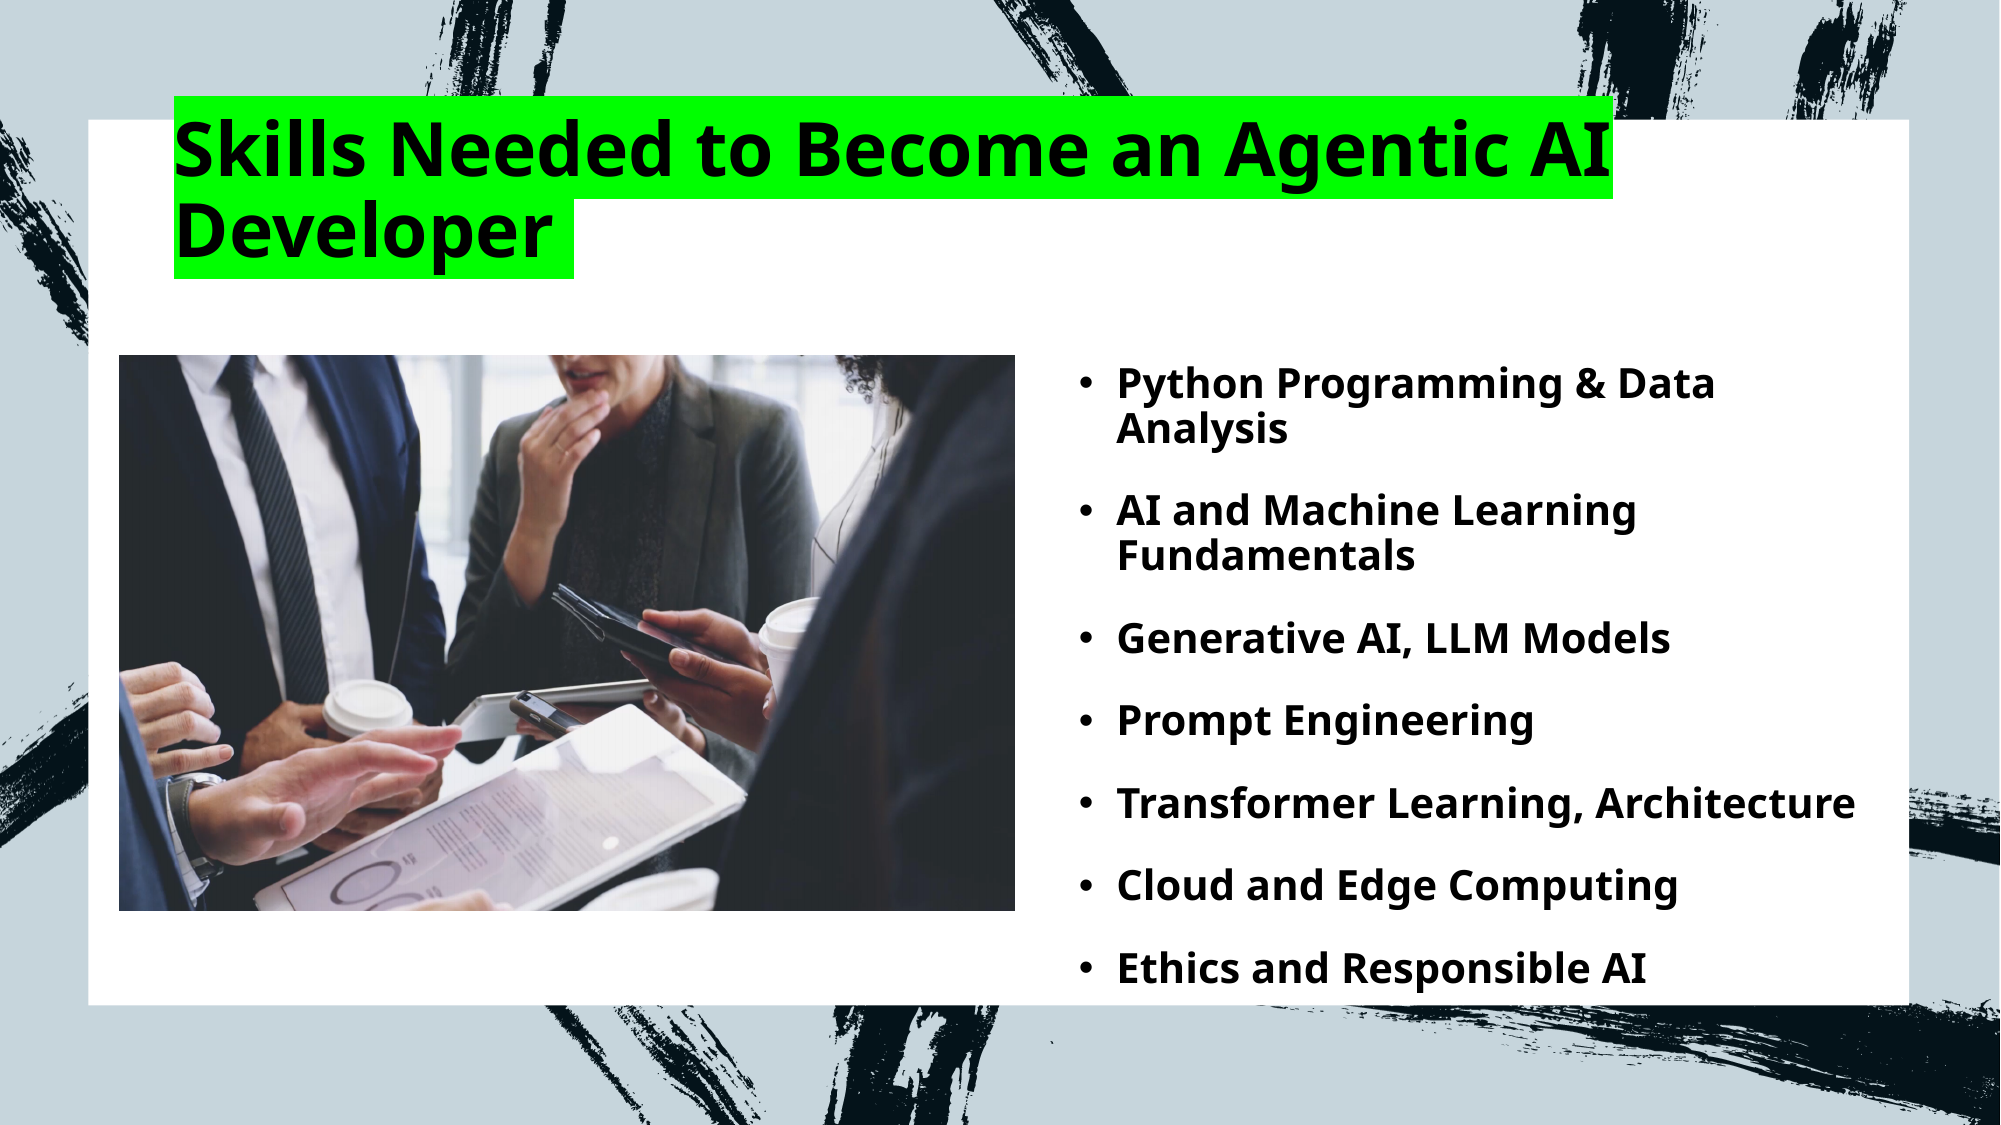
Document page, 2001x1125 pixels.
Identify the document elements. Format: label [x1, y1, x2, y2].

picture [0, 0, 2000, 1125]
text_box [117, 354, 1016, 912]
